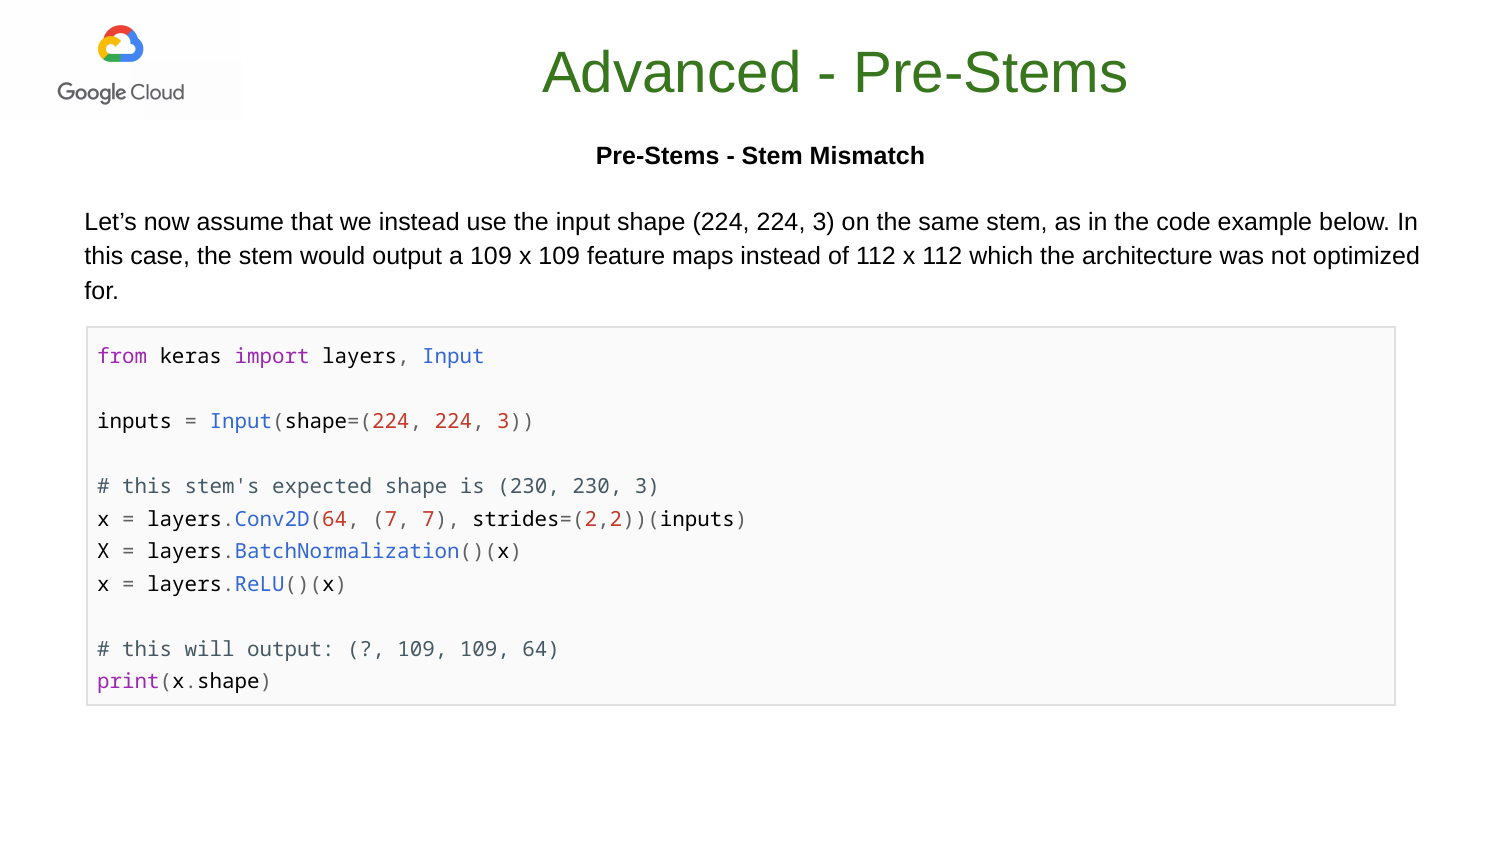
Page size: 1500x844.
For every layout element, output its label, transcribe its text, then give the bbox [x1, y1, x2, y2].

subtitle Advanced - Pre-Stems [244, 19, 1500, 150]
text_box Pre-Stems - Stem Mismatch Let’s now assume that we instead use the input shape (224, 224, 3) on the same stem, as in the code example below. In this case, the stem would output a 109 x 109 feature maps instead of 112 x 112 which the architecture was not optimized for. [69, 119, 1453, 826]
table_header from keras import layers, Input inputs = Input(shape=(224, 224, 3)) # this stem's expected shape is (230, 230, 3) x = layers.Conv2D(64, (7, 7), strides=(2,2))(inputs) X = layers.BatchNormalization()(x) x = layers.ReLU()(x) # this will output: (?, 109, 109, 64) print(x.shape) [88, 328, 1394, 704]
picture [0, 0, 241, 121]
